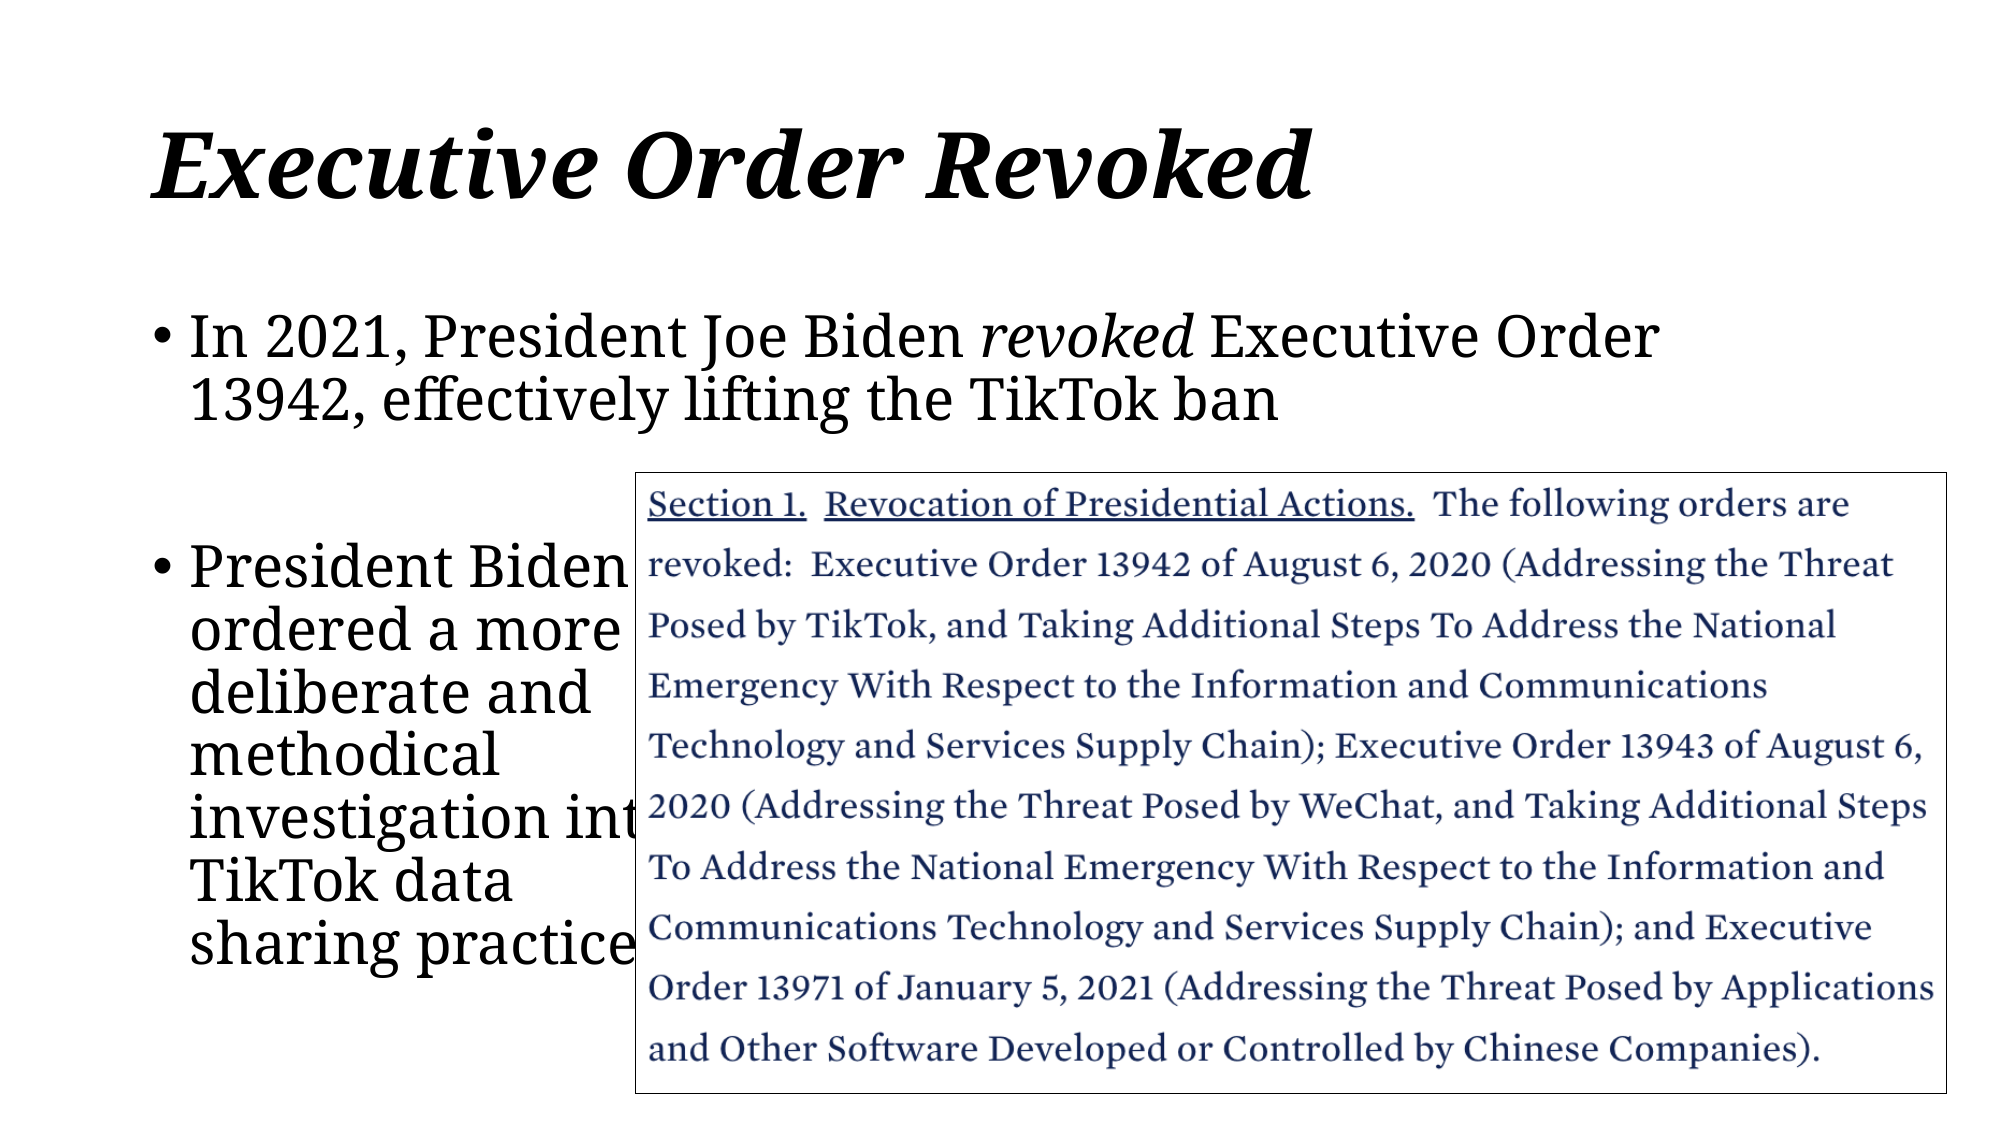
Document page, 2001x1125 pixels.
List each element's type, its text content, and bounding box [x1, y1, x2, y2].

picture [634, 471, 1948, 1095]
title Executive Order Revoked [137, 59, 1863, 278]
list In 2021, President Joe Biden revoked Executive Order 13942, effectively lifting the TikTok ban President Biden ordered a more deliberate and methodical investigation into TikTok data sharing practices [137, 299, 1863, 1014]
